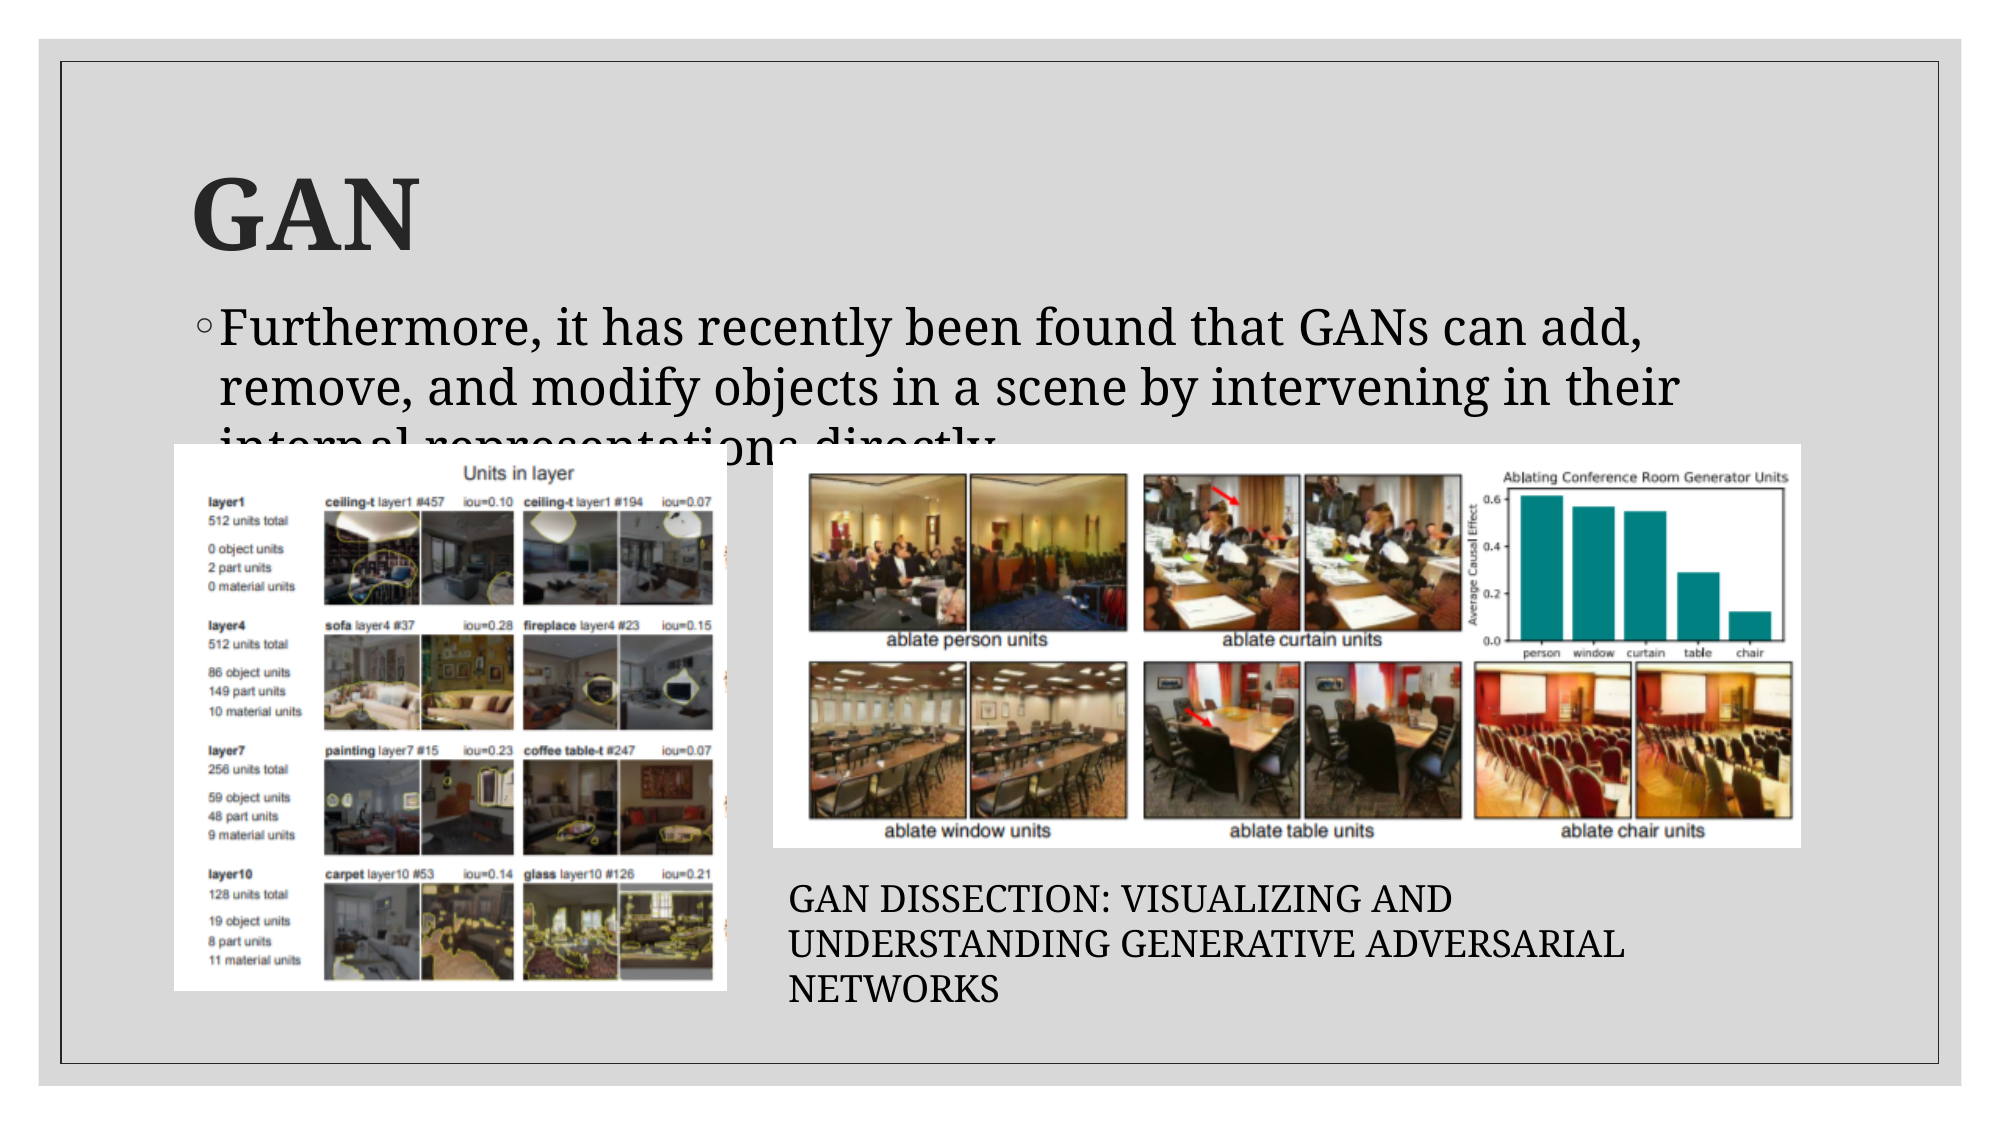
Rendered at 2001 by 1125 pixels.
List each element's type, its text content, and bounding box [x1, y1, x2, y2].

picture [773, 444, 1801, 848]
list Furthermore, it has recently been found that GANs can add, remove, and modify objects in a scene by intervening in their internal representations directly [174, 287, 1825, 920]
text_box GAN DISSECTION: VISUALIZING AND UNDERSTANDING GENERATIVE ADVERSARIAL NETWORKS [773, 868, 1774, 1018]
picture [174, 444, 727, 991]
title GAN [174, 105, 1825, 287]
